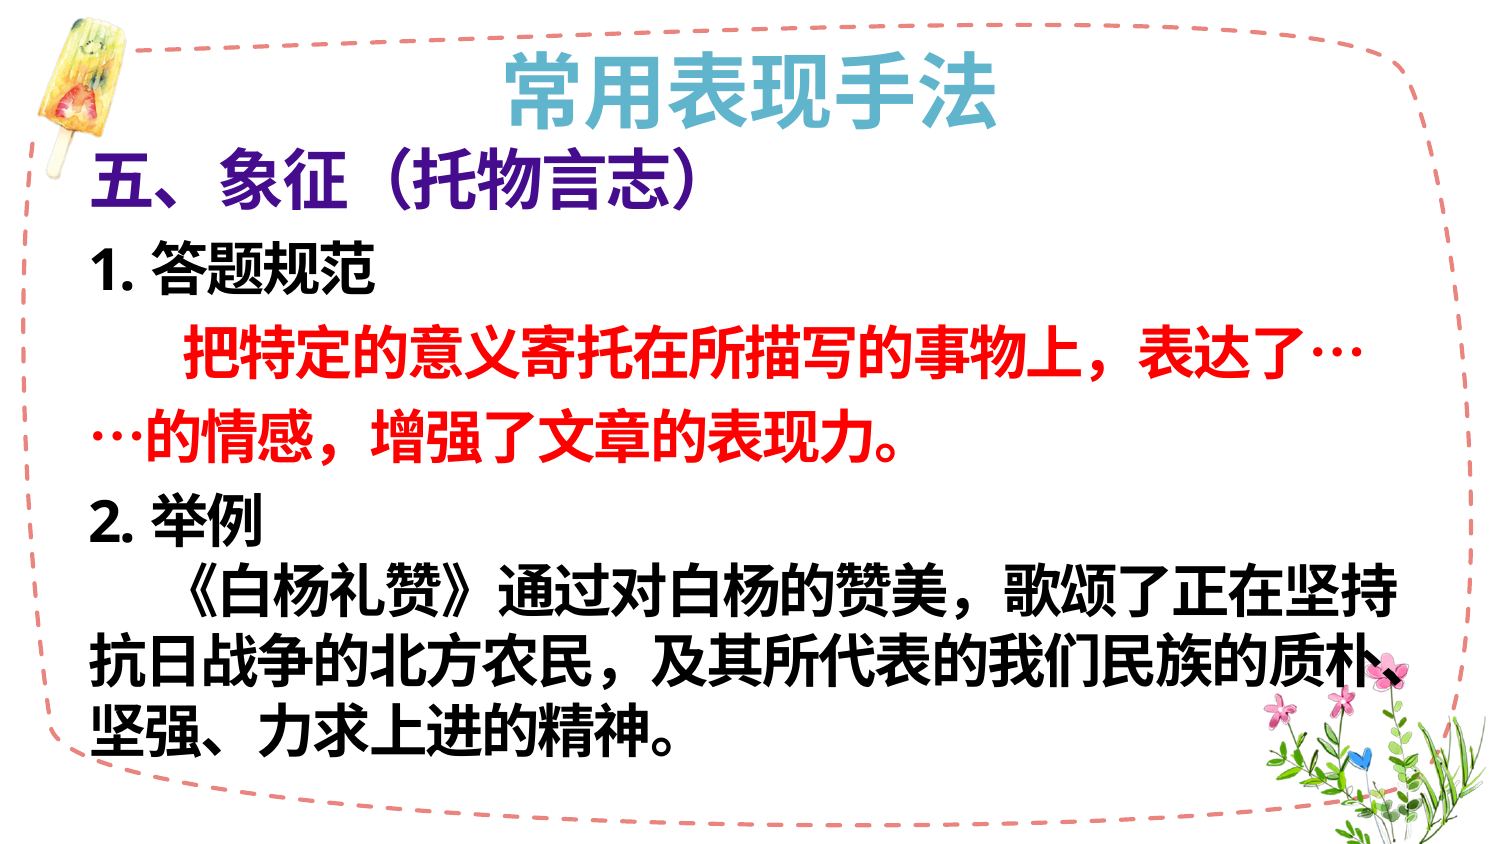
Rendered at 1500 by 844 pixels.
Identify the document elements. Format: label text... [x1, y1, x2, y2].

text_box [151, 37, 488, 115]
text_box [628, 23, 1423, 115]
text_box 五、象征（托物言志） 1.答题规范 把特定的意义寄托在所描写的事物上，表达了……的情感，增强了文章的表现力。 2.举例 《白杨礼赞》通过对白杨的赞美，歌颂了正在坚持抗日战争的北方农民，及其所代表的我们民族的质朴、坚强、力求上进的精神。 [73, 115, 1427, 772]
text_box 常用表现手法 [488, 33, 1012, 145]
text_box [134, 772, 1167, 827]
picture [1167, 625, 1491, 844]
text_box [1427, 135, 1473, 625]
picture [0, 0, 170, 190]
text_box [22, 176, 73, 751]
